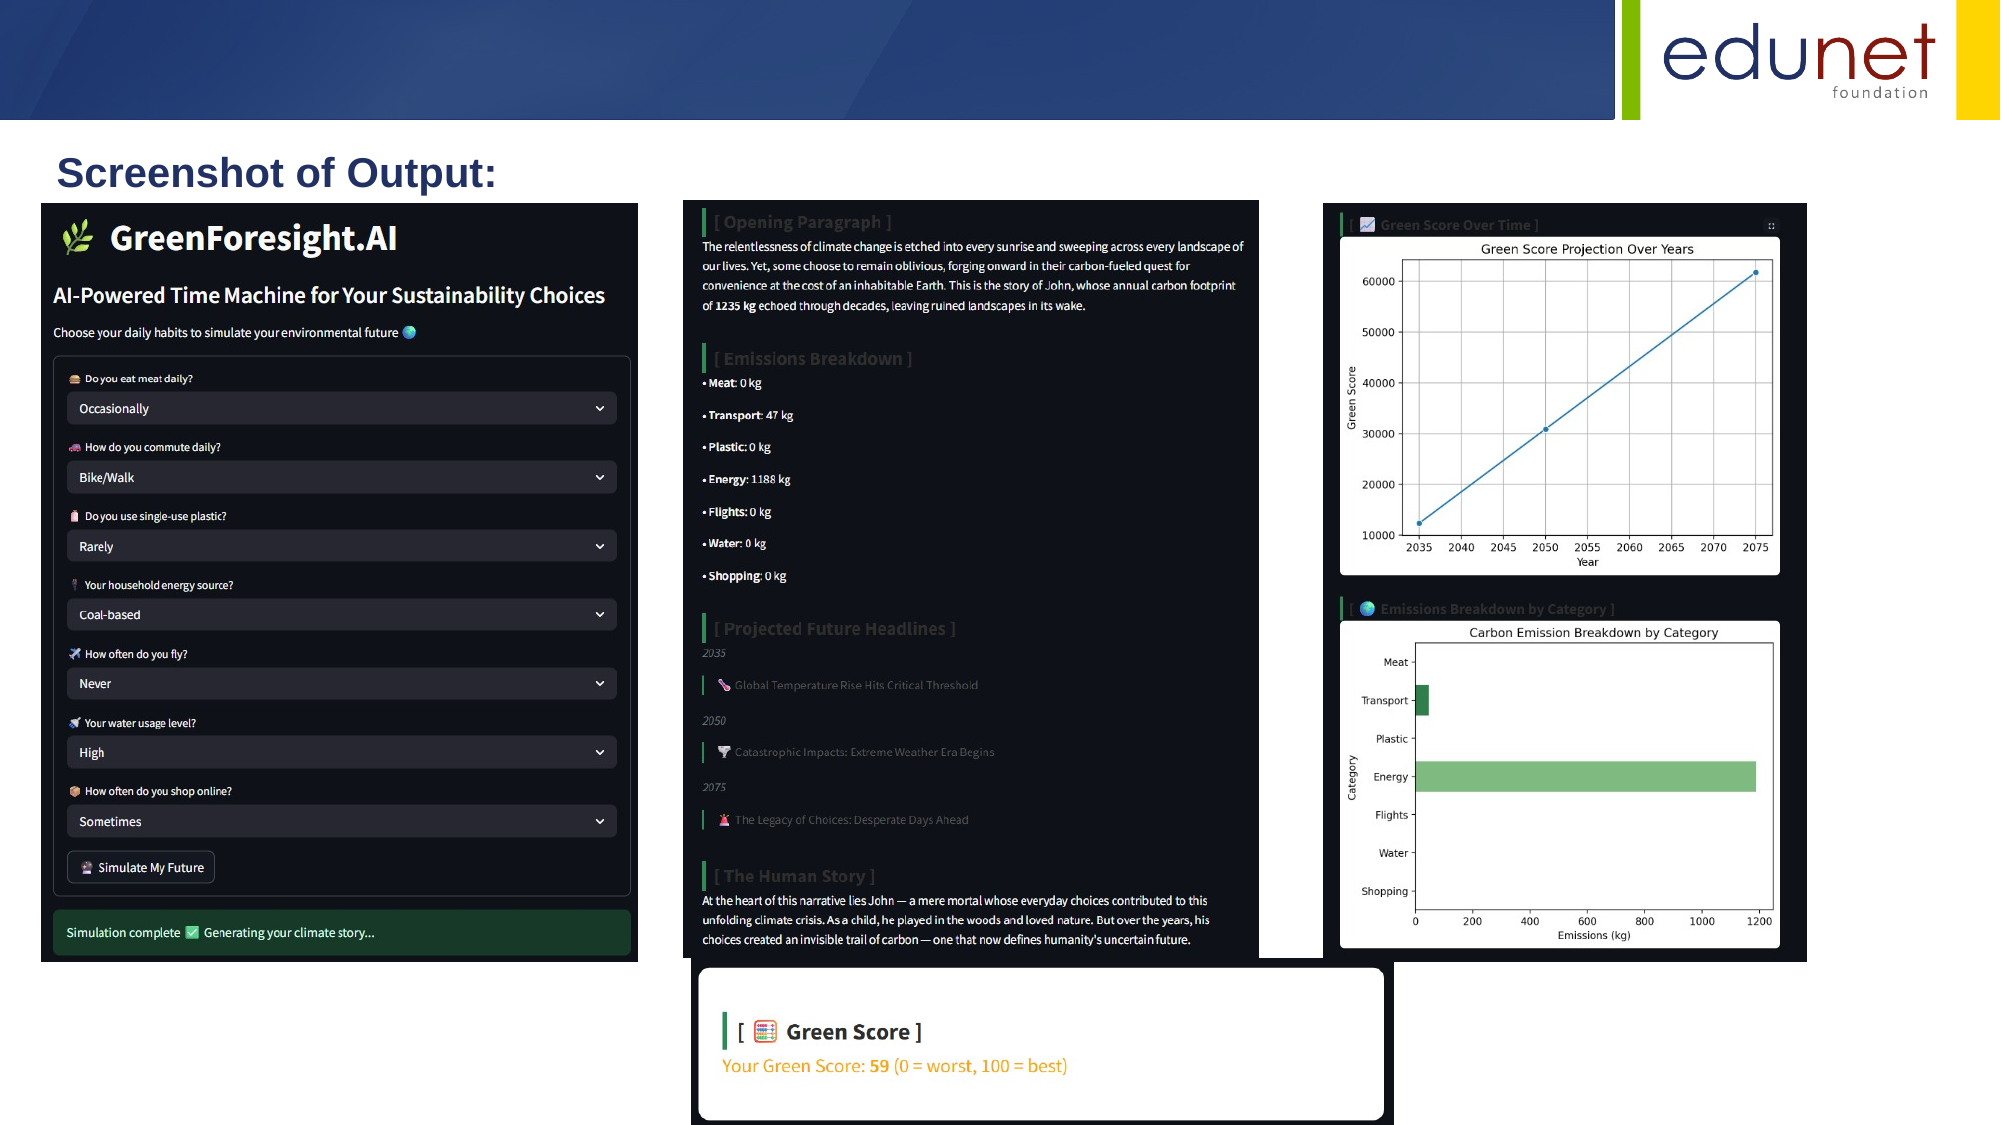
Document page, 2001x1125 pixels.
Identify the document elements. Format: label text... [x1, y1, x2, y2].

picture [41, 203, 638, 962]
picture [1652, 12, 1948, 108]
picture [683, 200, 1807, 1125]
text_box Screenshot of Output: [41, 137, 1043, 203]
